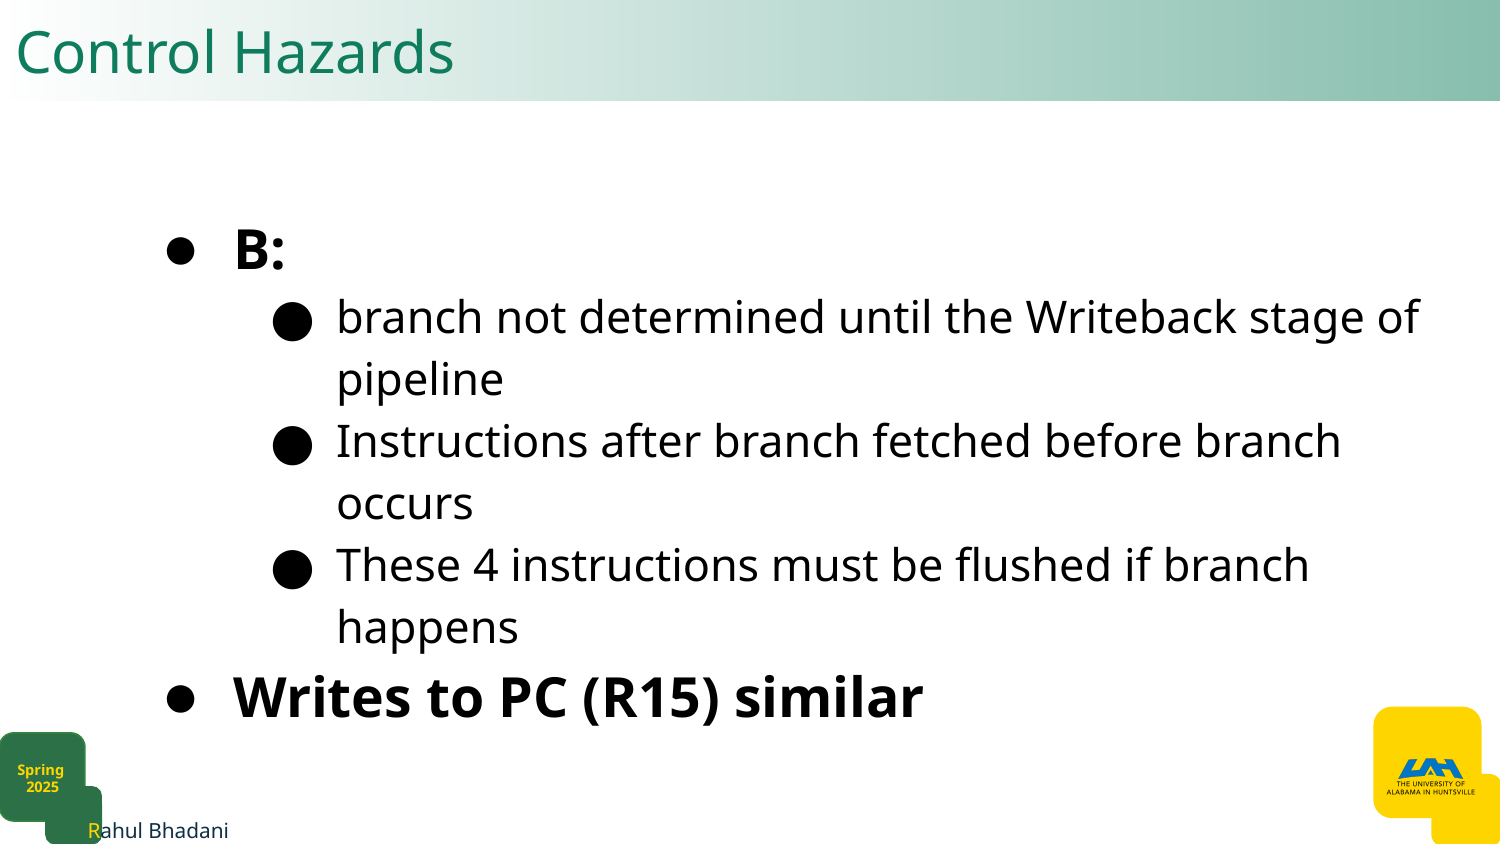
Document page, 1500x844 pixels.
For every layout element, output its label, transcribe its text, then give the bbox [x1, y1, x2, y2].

picture [1386, 758, 1475, 795]
title Control Hazards​ [0, 0, 1500, 101]
list B: ​ branch not determined until the Writeback stage of pipeline​ Instructions after branch fetched before branch occurs​ These 4 instructions must be flushed if branch happens​ Writes to PC (R15) similar​ [51, 189, 1449, 750]
